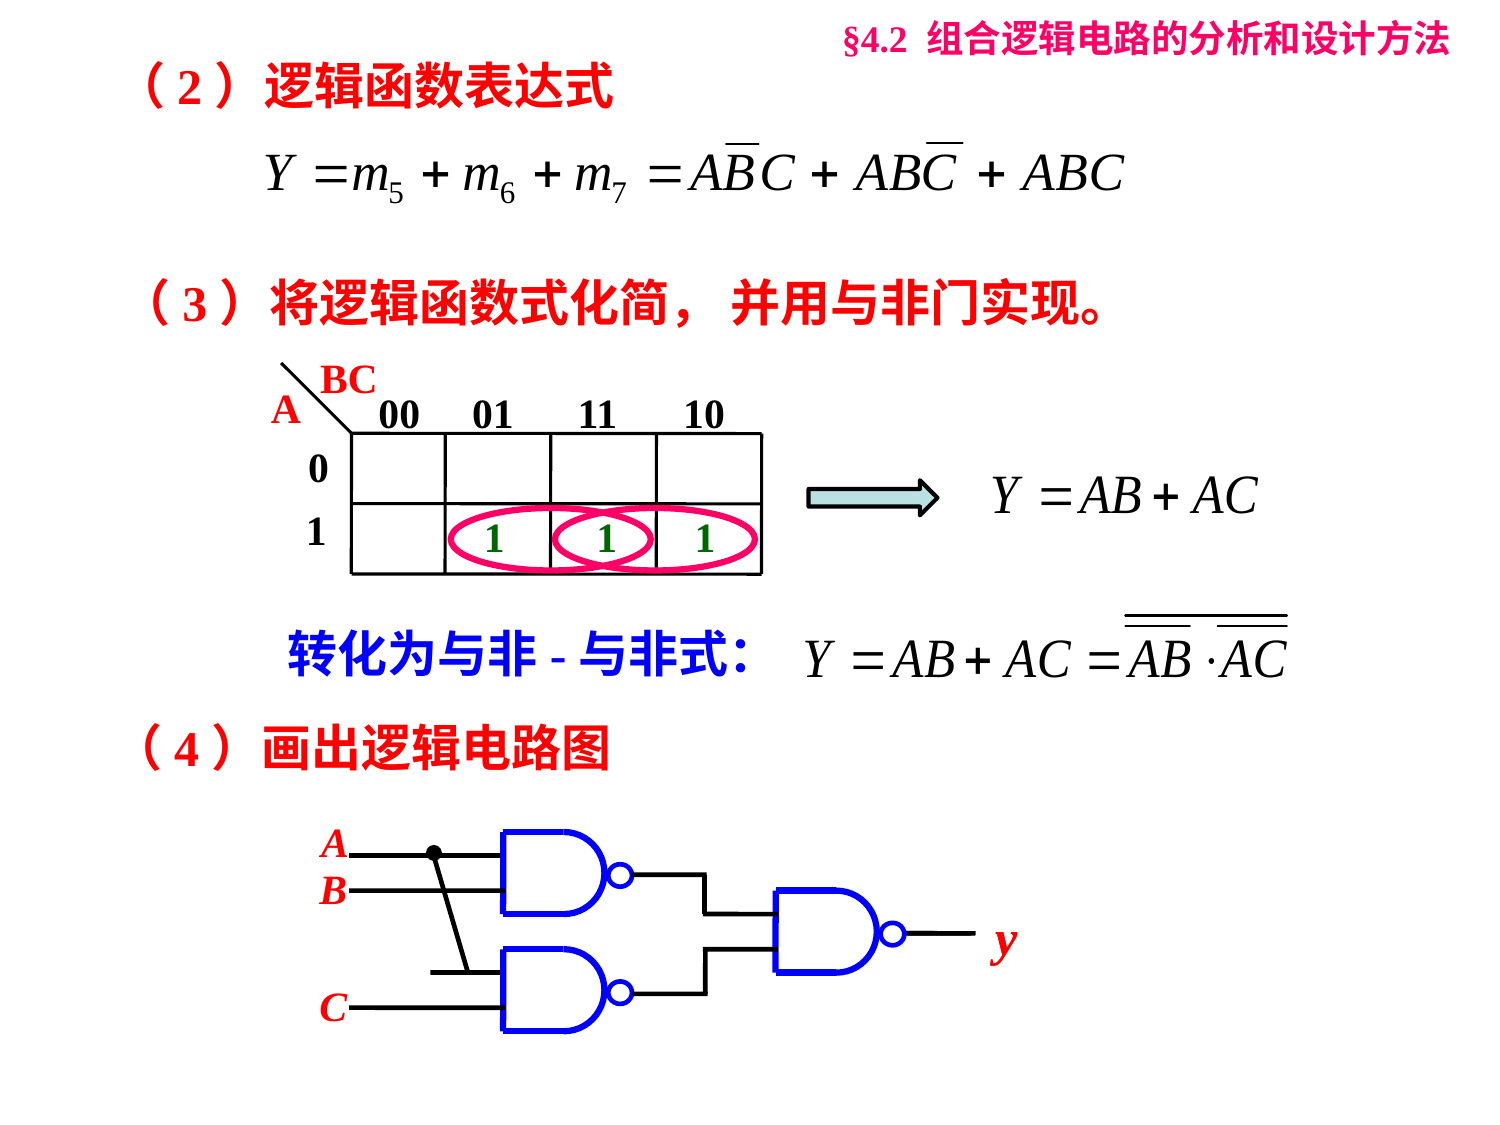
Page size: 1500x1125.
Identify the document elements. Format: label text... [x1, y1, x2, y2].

text_box （3）将逻辑函数式化简， 并用与非门实现。 [105, 263, 1407, 339]
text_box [808, 462, 1270, 528]
text_box （2）逻辑函数表达式 [100, 46, 641, 122]
text_box （4）画出逻辑电路图 [97, 709, 626, 785]
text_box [304, 808, 1058, 1039]
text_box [257, 131, 1137, 218]
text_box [255, 343, 762, 575]
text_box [468, 503, 732, 570]
text_box §4.2 组合逻辑电路的分析和设计方法 [827, 7, 1467, 67]
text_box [280, 603, 1299, 692]
